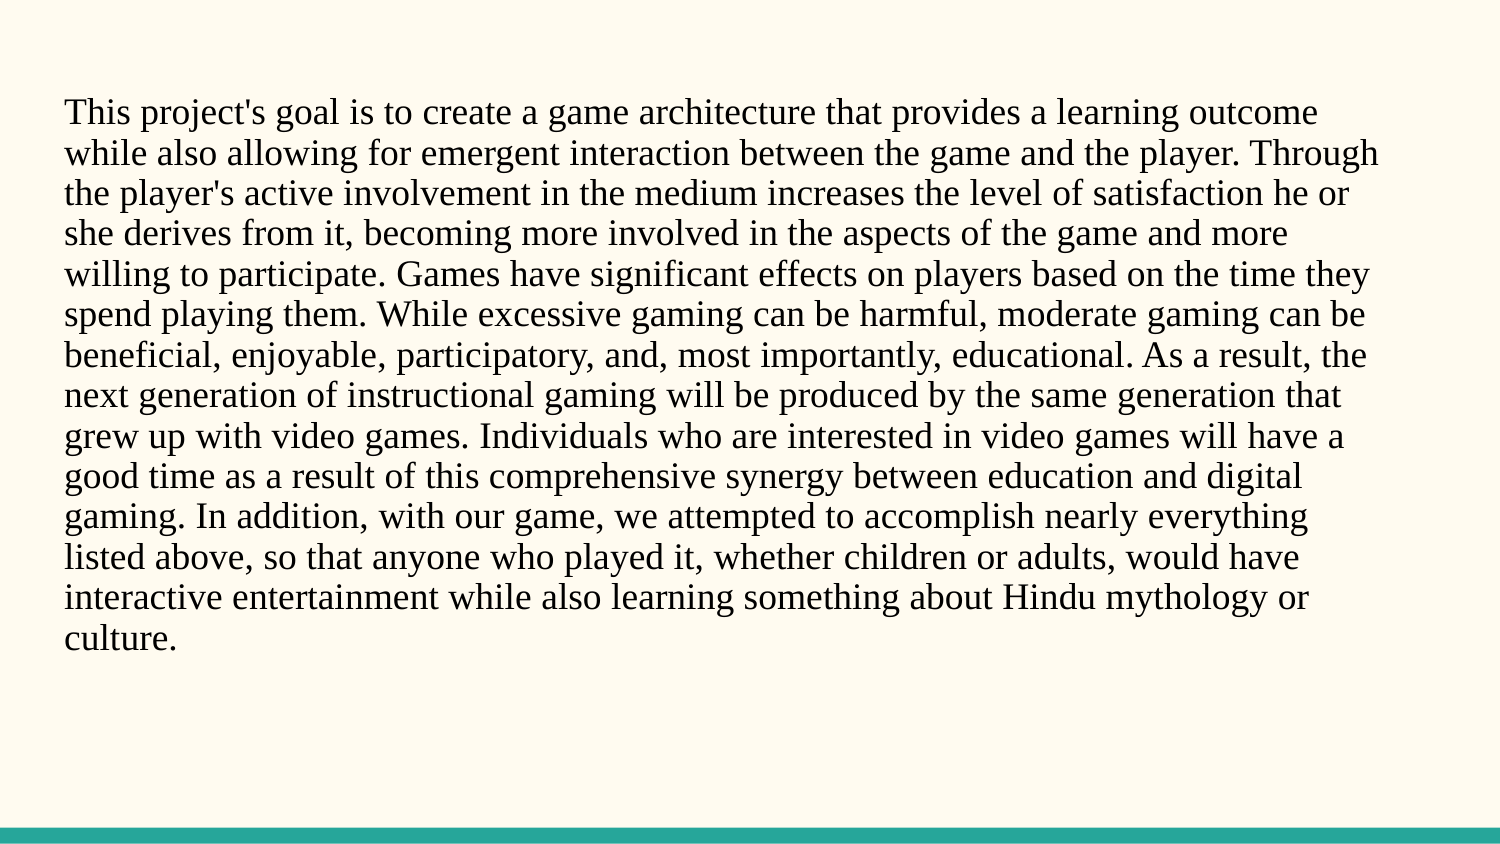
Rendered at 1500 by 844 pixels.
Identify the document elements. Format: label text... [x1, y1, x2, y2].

title This project's goal is to create a game architecture that provides a learning outcome while also allowing for emergent interaction between the game and the player. Through the player's active involvement in the medium increases the level of satisfaction he or she derives from it, becoming more involved in the aspects of the game and more willing to participate. Games have significant effects on players based on the time they spend playing them. While excessive gaming can be harmful, moderate gaming can be beneficial, enjoyable, participatory, and, most importantly, educational. As a result, the next generation of instructional gaming will be produced by the same generation that grew up with video games. Individuals who are interested in video games will have a good time as a result of this comprehensive synergy between education and digital gaming. In addition, with our game, we attempted to accomplish nearly everything listed above, so that anyone who played it, whether children or adults, would have interactive entertainment while also learning something about Hindu mythology or culture. [64, 65, 1396, 685]
